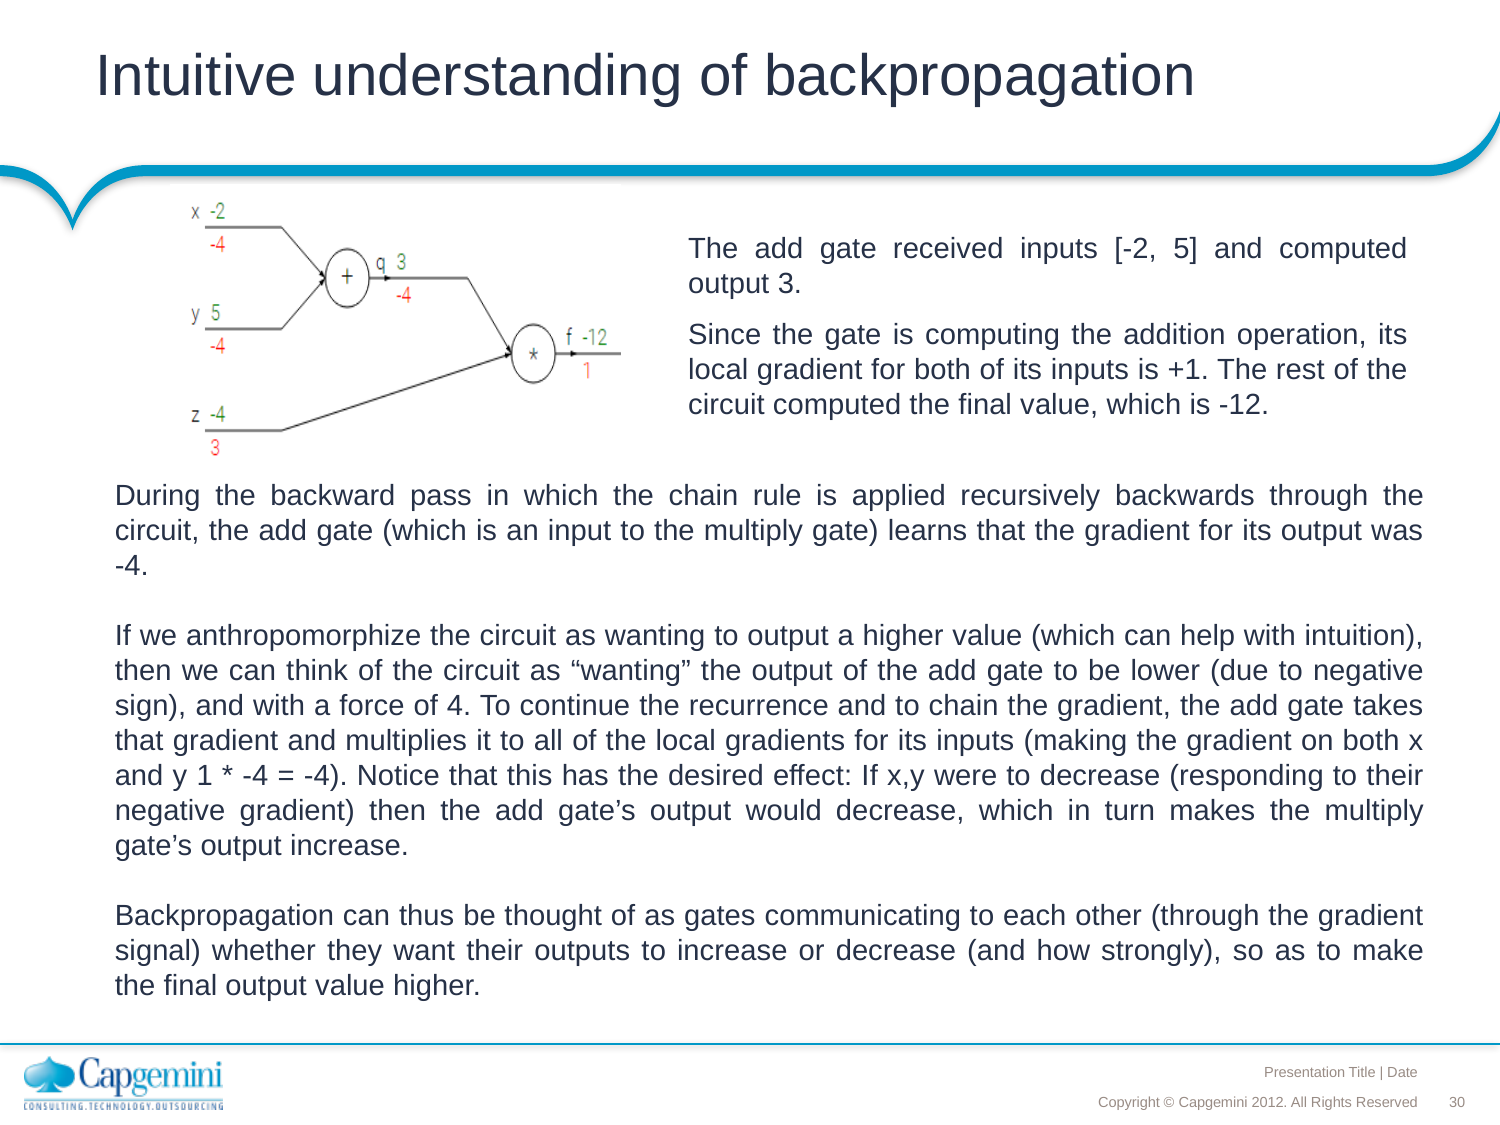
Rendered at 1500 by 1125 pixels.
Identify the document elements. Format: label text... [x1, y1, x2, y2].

picture [169, 184, 621, 470]
text_box The add gate received inputs [-2, 5] and computed output 3. [673, 221, 1424, 307]
picture [24, 1056, 223, 1110]
text_box Since the gate is computing the addition operation, its local gradient for both of its inputs is +1. The rest of the circuit computed the final value, which is -12. [673, 307, 1424, 428]
title Intuitive understanding of backpropagation [46, 12, 1397, 143]
text_box During the backward pass in which the chain rule is applied recursively backwards through the circuit, the add gate (which is an input to the multiply gate) learns that the gradient for its output was -4. If we anthropomorphize the circuit as wanting to output a higher value (which can help with intuition), then we can think of the circuit as “wanting” the output of the add gate to be lower (due to negative sign), and with a force of 4. To continue the recurrence and to chain the gradient, the add gate takes that gradient and multiplies it to all of the local gradients for its inputs (making the gradient on both x and y 1 * -4 = -4). Notice that this has the desired effect: If x,y were to decrease (responding to their negative gradient) then the add gate’s output would decrease, which in turn makes the multiply gate’s output increase. Backpropagation can thus be thought of as gates communicating to each other (through the gradient signal) whether they want their outputs to increase or decrease (and how strongly), so as to make the final output value higher. [99, 469, 1441, 1009]
